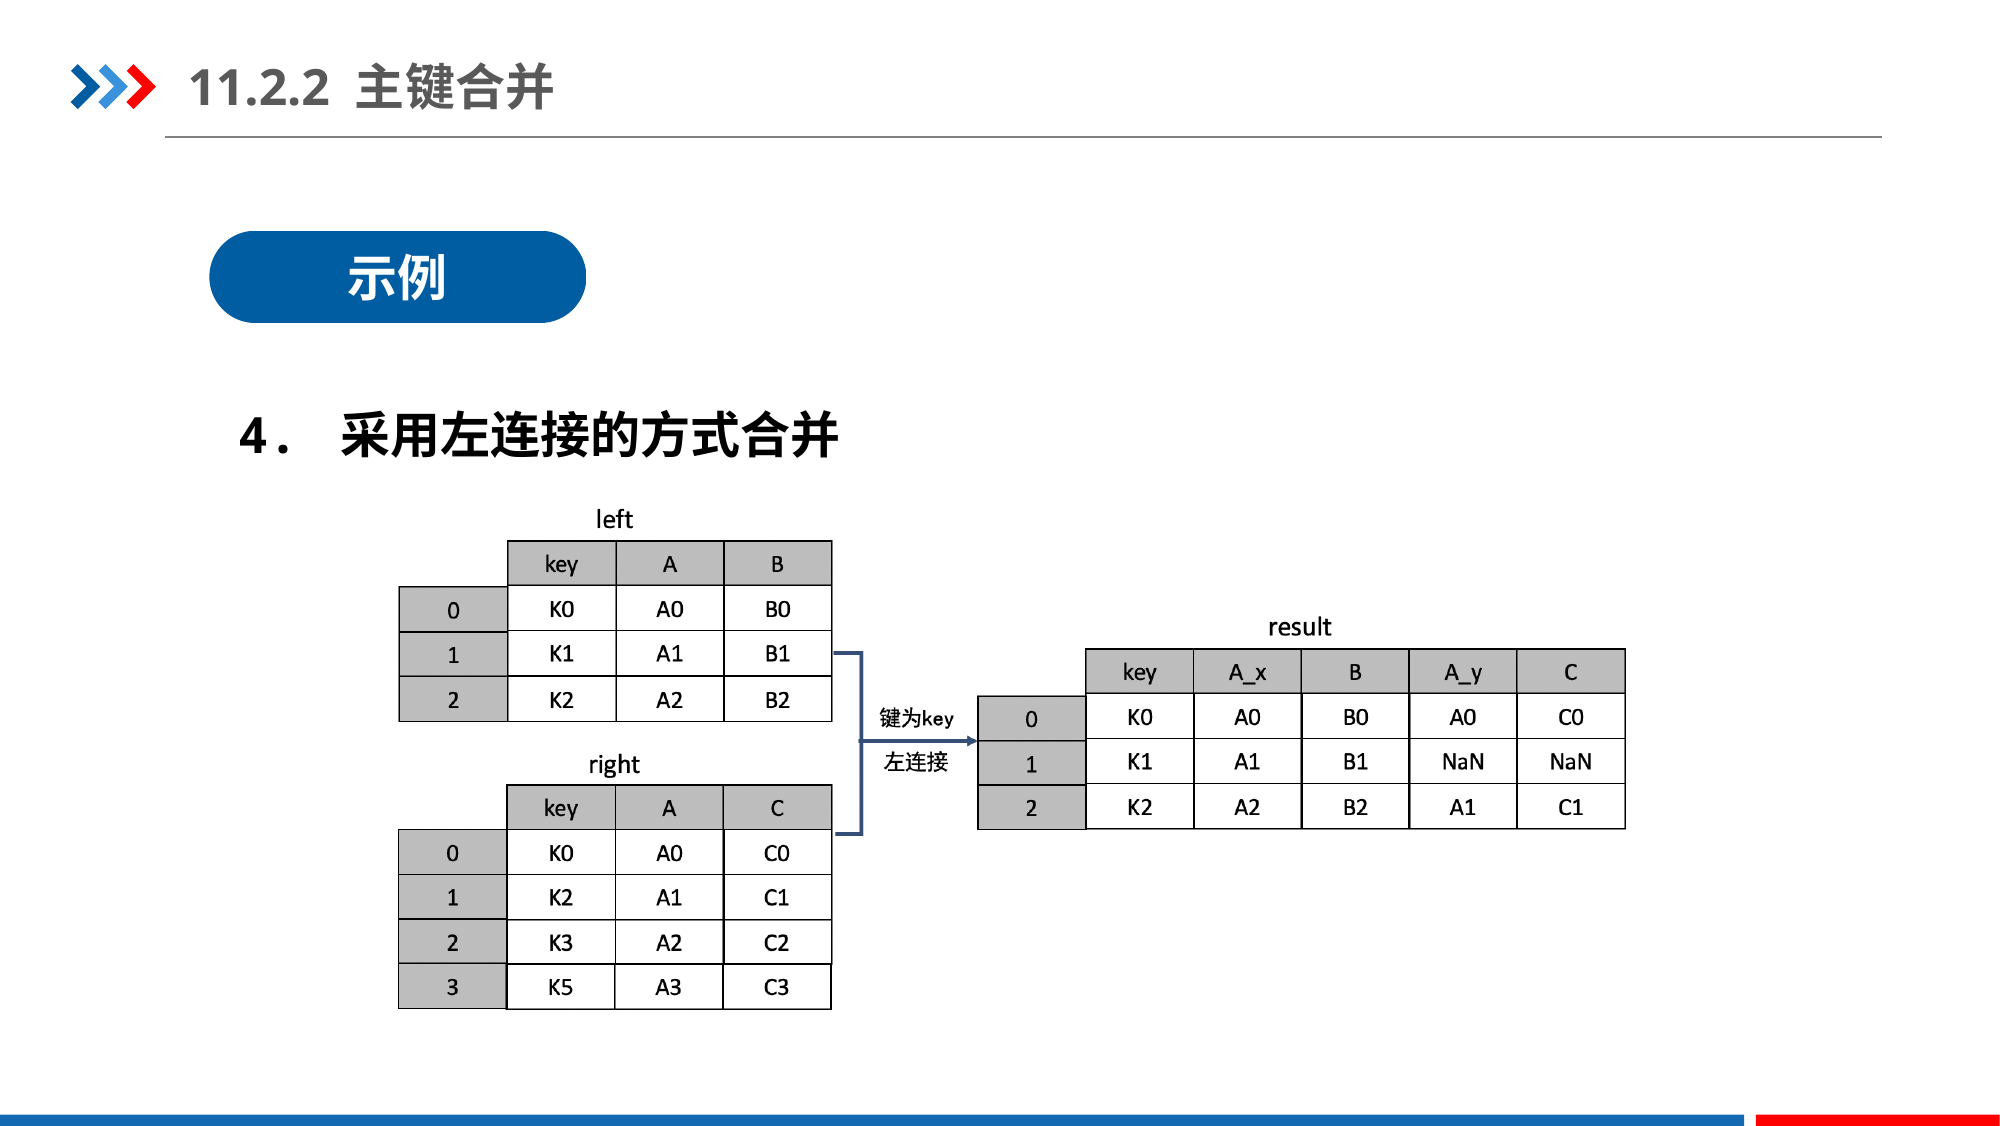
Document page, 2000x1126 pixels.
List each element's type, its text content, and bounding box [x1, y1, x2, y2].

text_box 11.2.2 主键合并 [187, 43, 870, 127]
text_box 示例 [207, 228, 589, 326]
picture [373, 491, 1650, 1028]
text_box 4. 采用左连接的方式合并 [223, 396, 855, 472]
